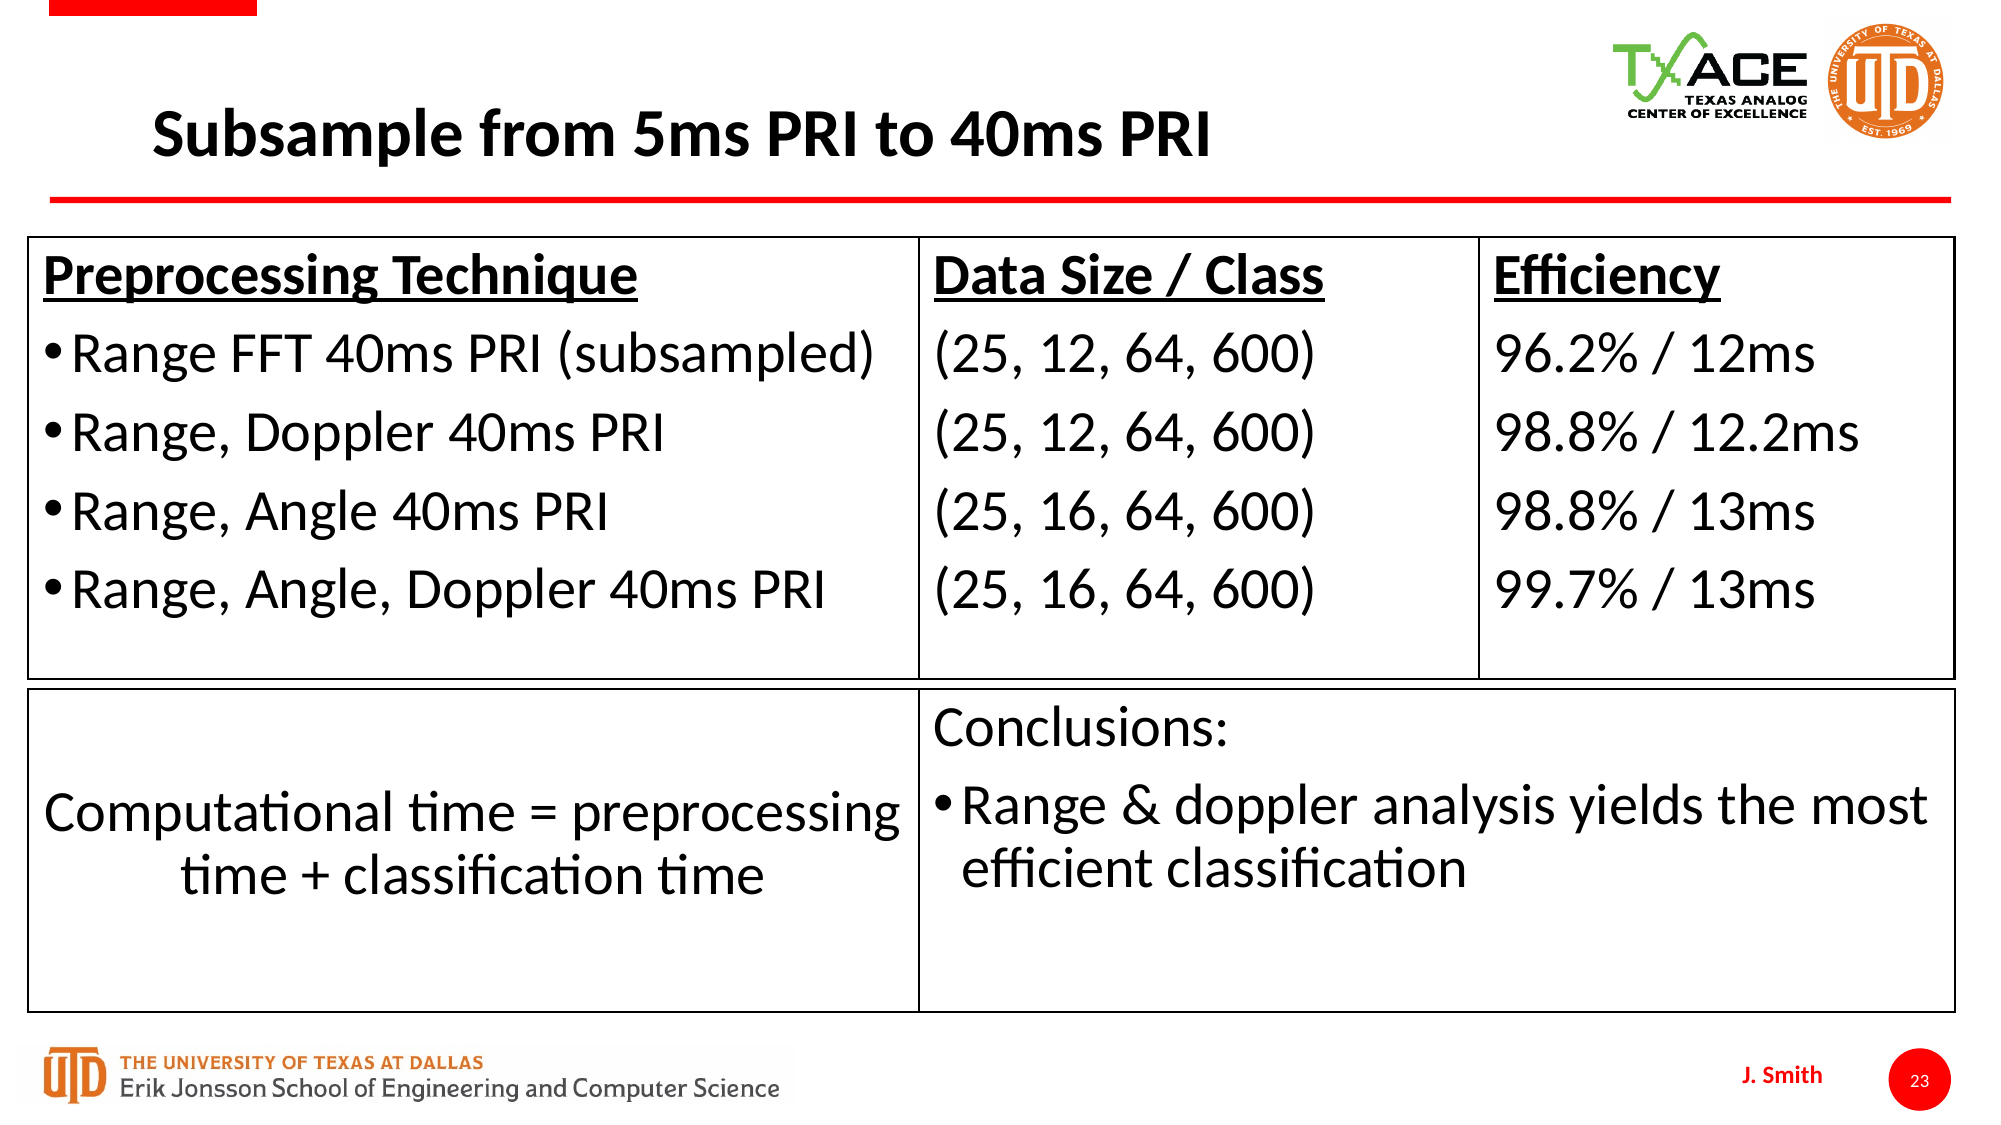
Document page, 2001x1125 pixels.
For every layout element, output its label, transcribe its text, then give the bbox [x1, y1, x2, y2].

text_box Efficiency 96.2% / 12ms 98.8% / 12.2ms 98.8% / 13ms 99.7% / 13ms [1478, 236, 1956, 680]
text_box Computational time = preprocessing time + classification time [27, 688, 918, 1013]
title Subsample from 5ms PRI to 40ms PRI [137, 59, 1863, 209]
picture [16, 1045, 796, 1105]
picture [1613, 32, 1807, 59]
text_box Data Size / Class (25, 12, 64, 600) (25, 12, 64, 600) (25, 16, 64, 600) (25, 16, 64, 600) [918, 236, 1478, 680]
text_box Conclusions: Range & doppler analysis yields the most efficient classification [918, 688, 1956, 1013]
list Preprocessing Technique Range FFT 40ms PRI (subsampled) Range, Doppler 40ms PRI Range, Angle 40ms PRI Range, Angle, Doppler 40ms PRI [27, 236, 918, 680]
picture [1819, 15, 1952, 147]
